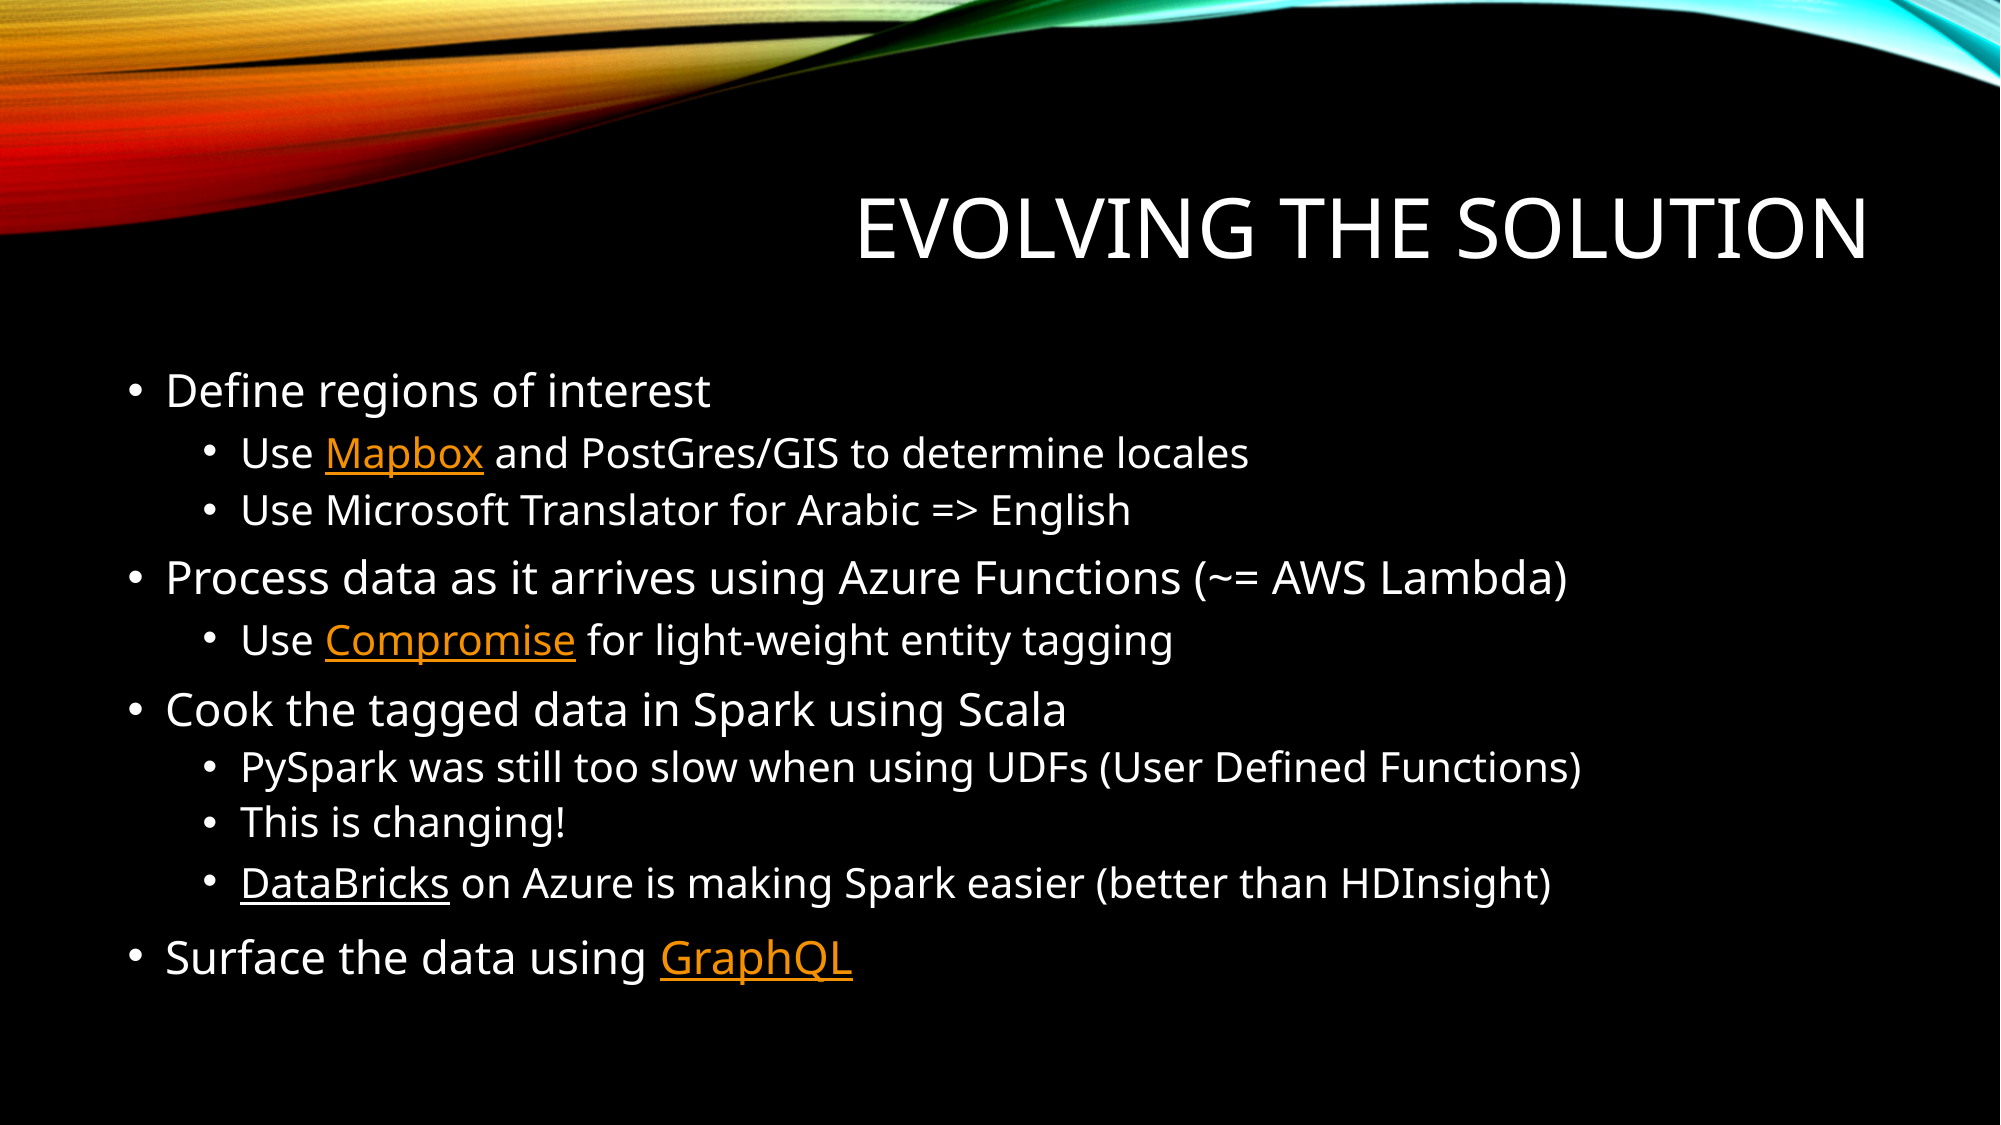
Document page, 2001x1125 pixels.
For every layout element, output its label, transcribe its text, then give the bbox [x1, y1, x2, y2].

picture [0, 0, 2000, 237]
title Evolving The Solution [474, 125, 1888, 338]
list Define regions of interest Use Mapbox and PostGres/GIS to determine locales Use Microsoft Translator for Arabic => English Process data as it arrives using Azure Functions (~= AWS Lambda) Use Compromise for light-weight entity tagging Cook the tagged data in Spark using Scala PySpark was still too slow when using UDFs (User Defined Functions) This is changing! DataBricks on Azure is making Spark easier (better than HDInsight) Surface the data using GraphQL [112, 360, 1888, 1021]
